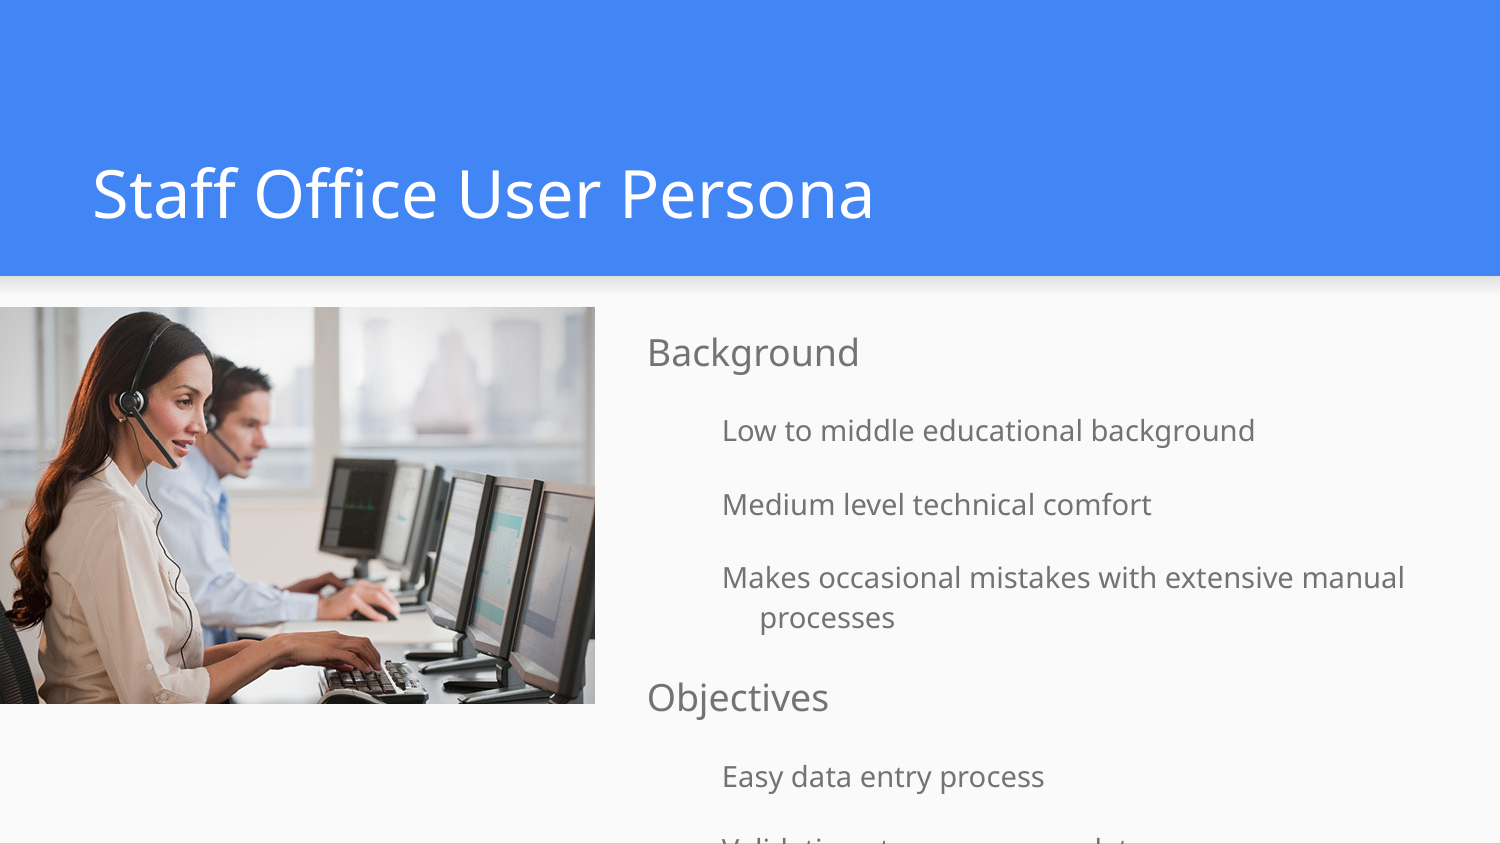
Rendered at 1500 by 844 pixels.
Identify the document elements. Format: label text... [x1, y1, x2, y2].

title Staff Office User Persona [77, 121, 1427, 248]
list Background Low to middle educational background Medium level technical comfort Makes occasional mistakes with extensive manual processes Objectives Easy data entry process Validations to ensure completeness Easy to submit form [594, 307, 1500, 844]
picture [0, 306, 595, 704]
